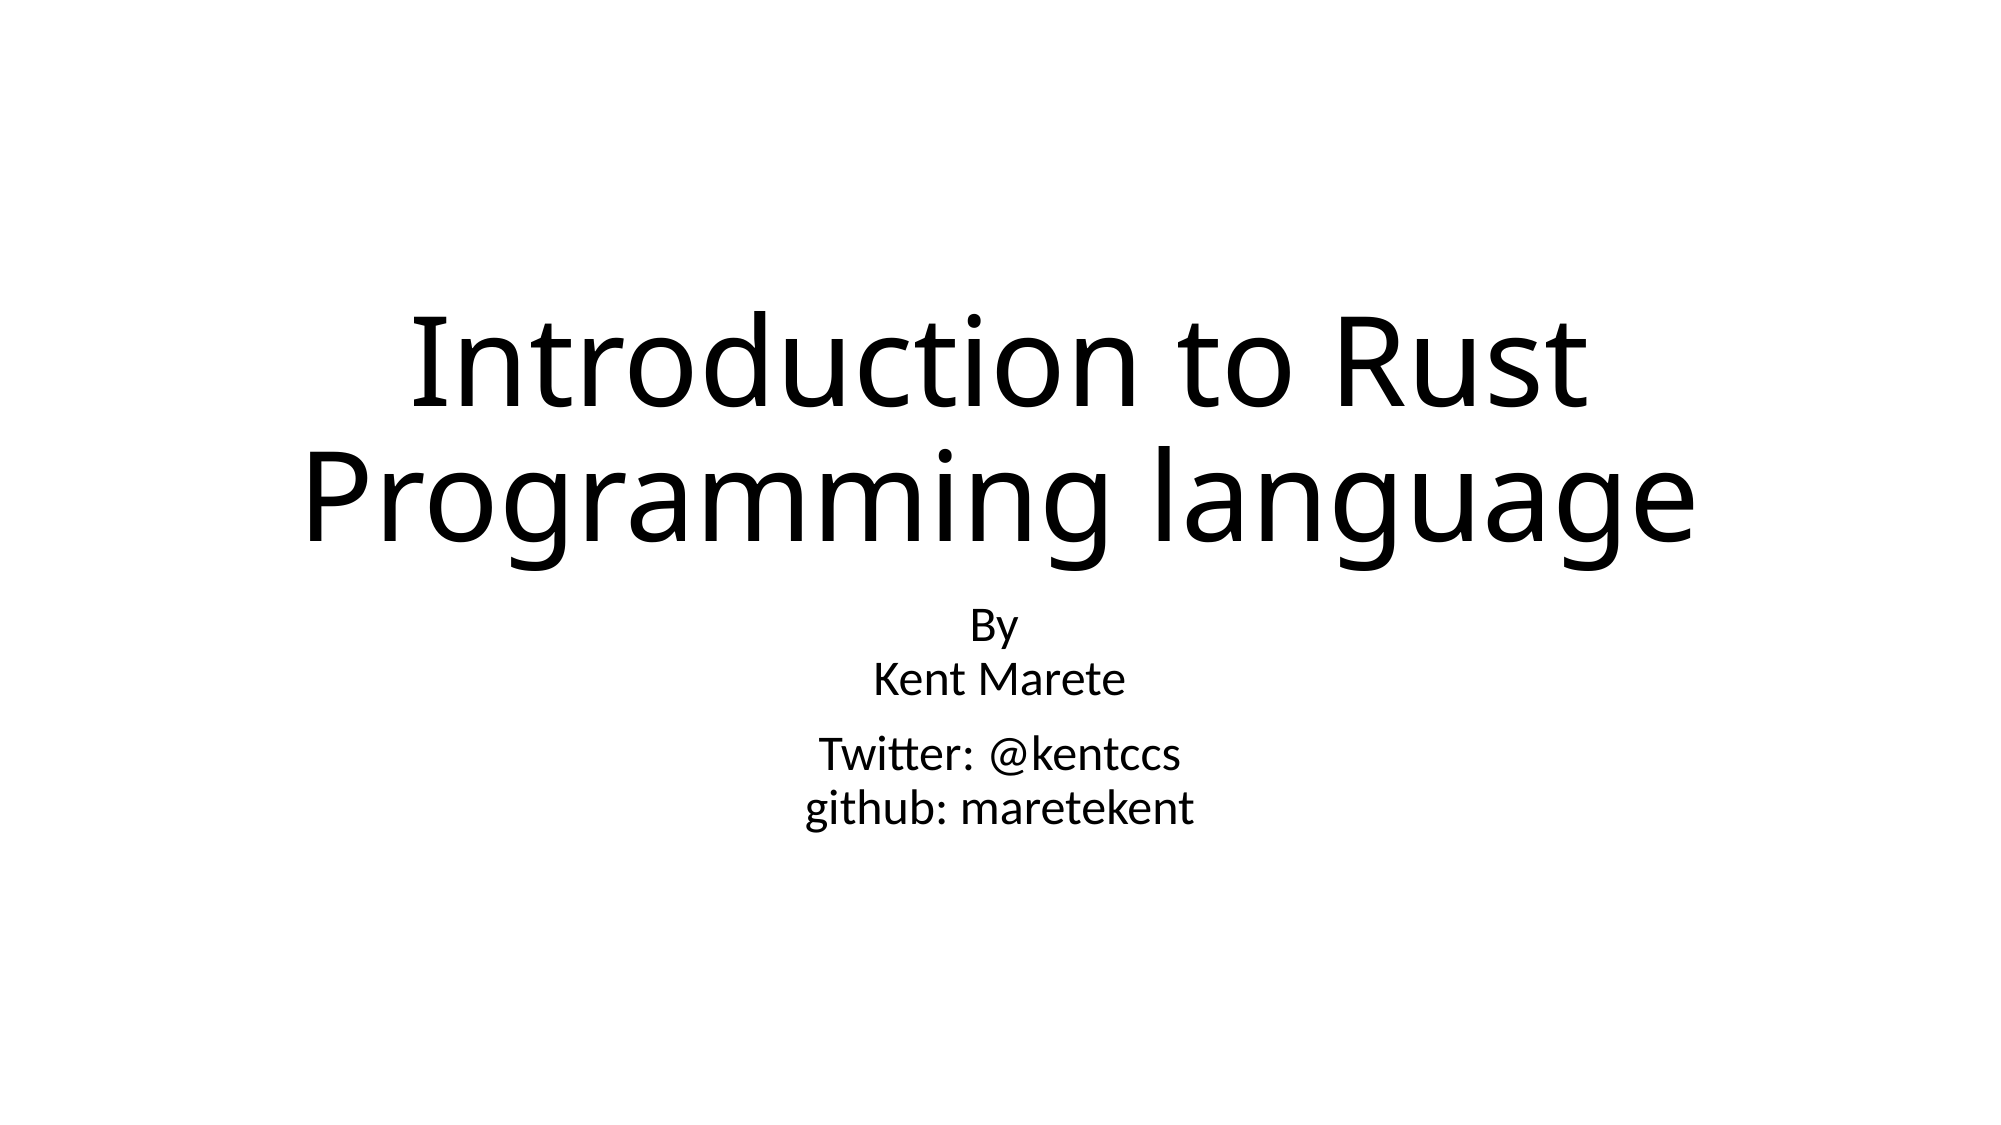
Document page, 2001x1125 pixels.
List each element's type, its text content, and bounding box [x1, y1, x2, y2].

title Introduction to Rust Programming language [249, 184, 1750, 576]
subtitle By Kent Marete Twitter: @kentccs github: maretekent [249, 590, 1750, 863]
